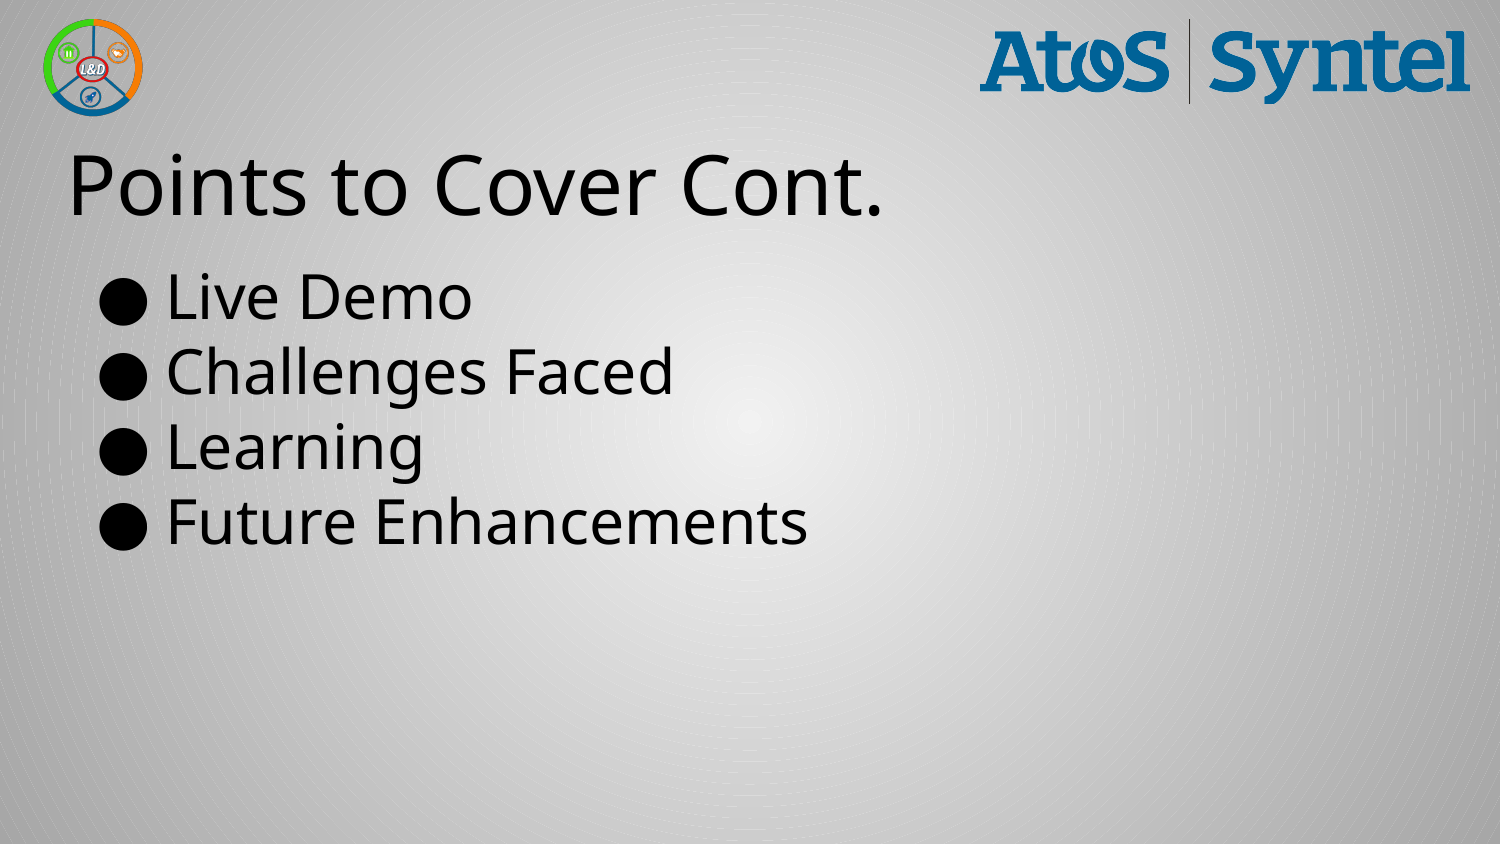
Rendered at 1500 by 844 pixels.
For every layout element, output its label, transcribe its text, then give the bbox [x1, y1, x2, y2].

picture [979, 18, 1470, 104]
text_box Live Demo Challenges Faced Learning Future Enhancements [75, 241, 1393, 787]
title Points to Cover Cont. [51, 116, 1055, 211]
picture [14, 0, 175, 148]
